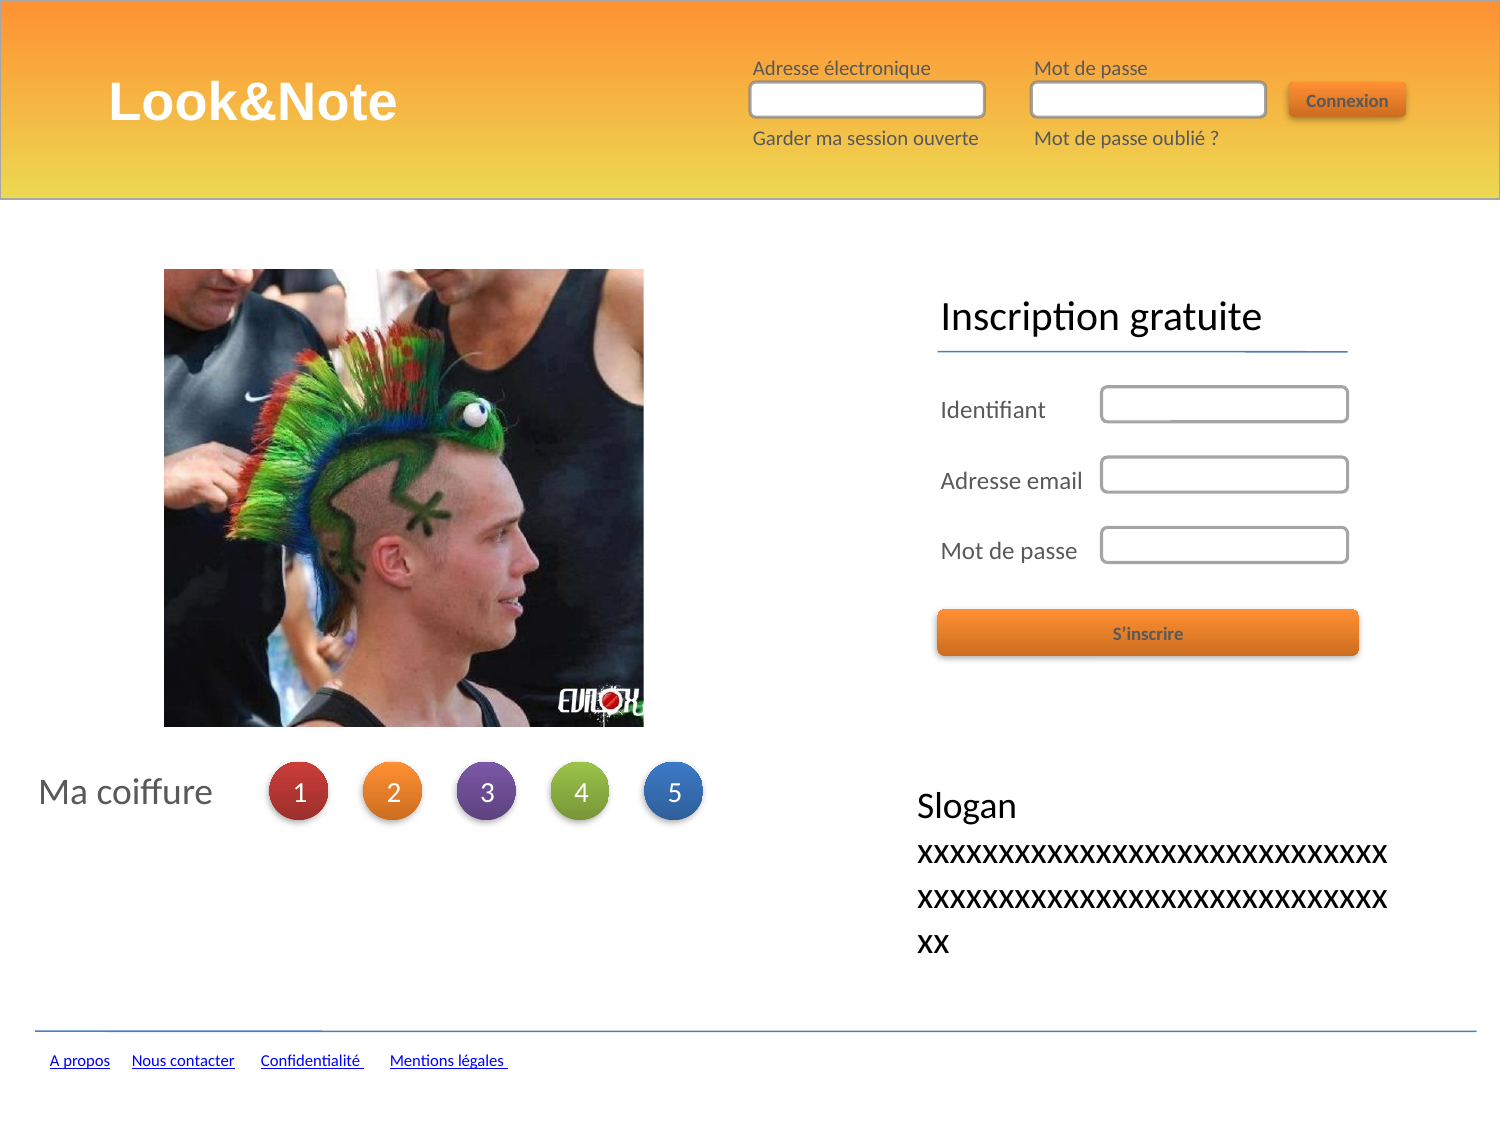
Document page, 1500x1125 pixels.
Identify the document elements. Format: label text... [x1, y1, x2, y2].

text_box Connexion [1288, 82, 1407, 118]
text_box [93, 91, 563, 153]
text_box S’inscrire [937, 609, 1360, 657]
text_box Adresse électronique [738, 46, 950, 87]
text_box [1102, 525, 1350, 565]
text_box Confidentialité [246, 1042, 387, 1078]
text_box [1102, 454, 1350, 495]
text_box Inscription gratuite [925, 281, 1336, 346]
text_box 1 [269, 761, 329, 821]
text_box Garder ma session ouverte [738, 117, 997, 157]
text_box Ma coiffure [23, 759, 246, 820]
text_box cc [747, 79, 987, 117]
text_box 4 [550, 761, 610, 821]
text_box Mot de passe [1019, 46, 1172, 87]
text_box 2 [363, 761, 422, 821]
text_box Mot de passe oublié ? [1019, 117, 1243, 157]
text_box 3 [456, 761, 516, 821]
text_box Slogan xxxxxxxxxxxxxxxxxxxxxxxxxxxxxxxxxxxxxxxxxxxxxxxxxxxxxxxxxxxx [902, 773, 1418, 969]
text_box [1102, 384, 1350, 424]
text_box A propos [35, 1042, 129, 1078]
text_box Look&Note [93, 58, 422, 139]
text_box cc [1029, 79, 1268, 120]
picture [163, 269, 644, 727]
text_box Mot de passe [925, 527, 1102, 573]
text_box 5 [644, 761, 704, 821]
text_box [0, 0, 1500, 201]
text_box Adresse email [925, 457, 1102, 502]
text_box Nous contacter [129, 1042, 246, 1078]
text_box Mentions légales [387, 1042, 539, 1078]
text_box Identifiant [925, 386, 1102, 432]
